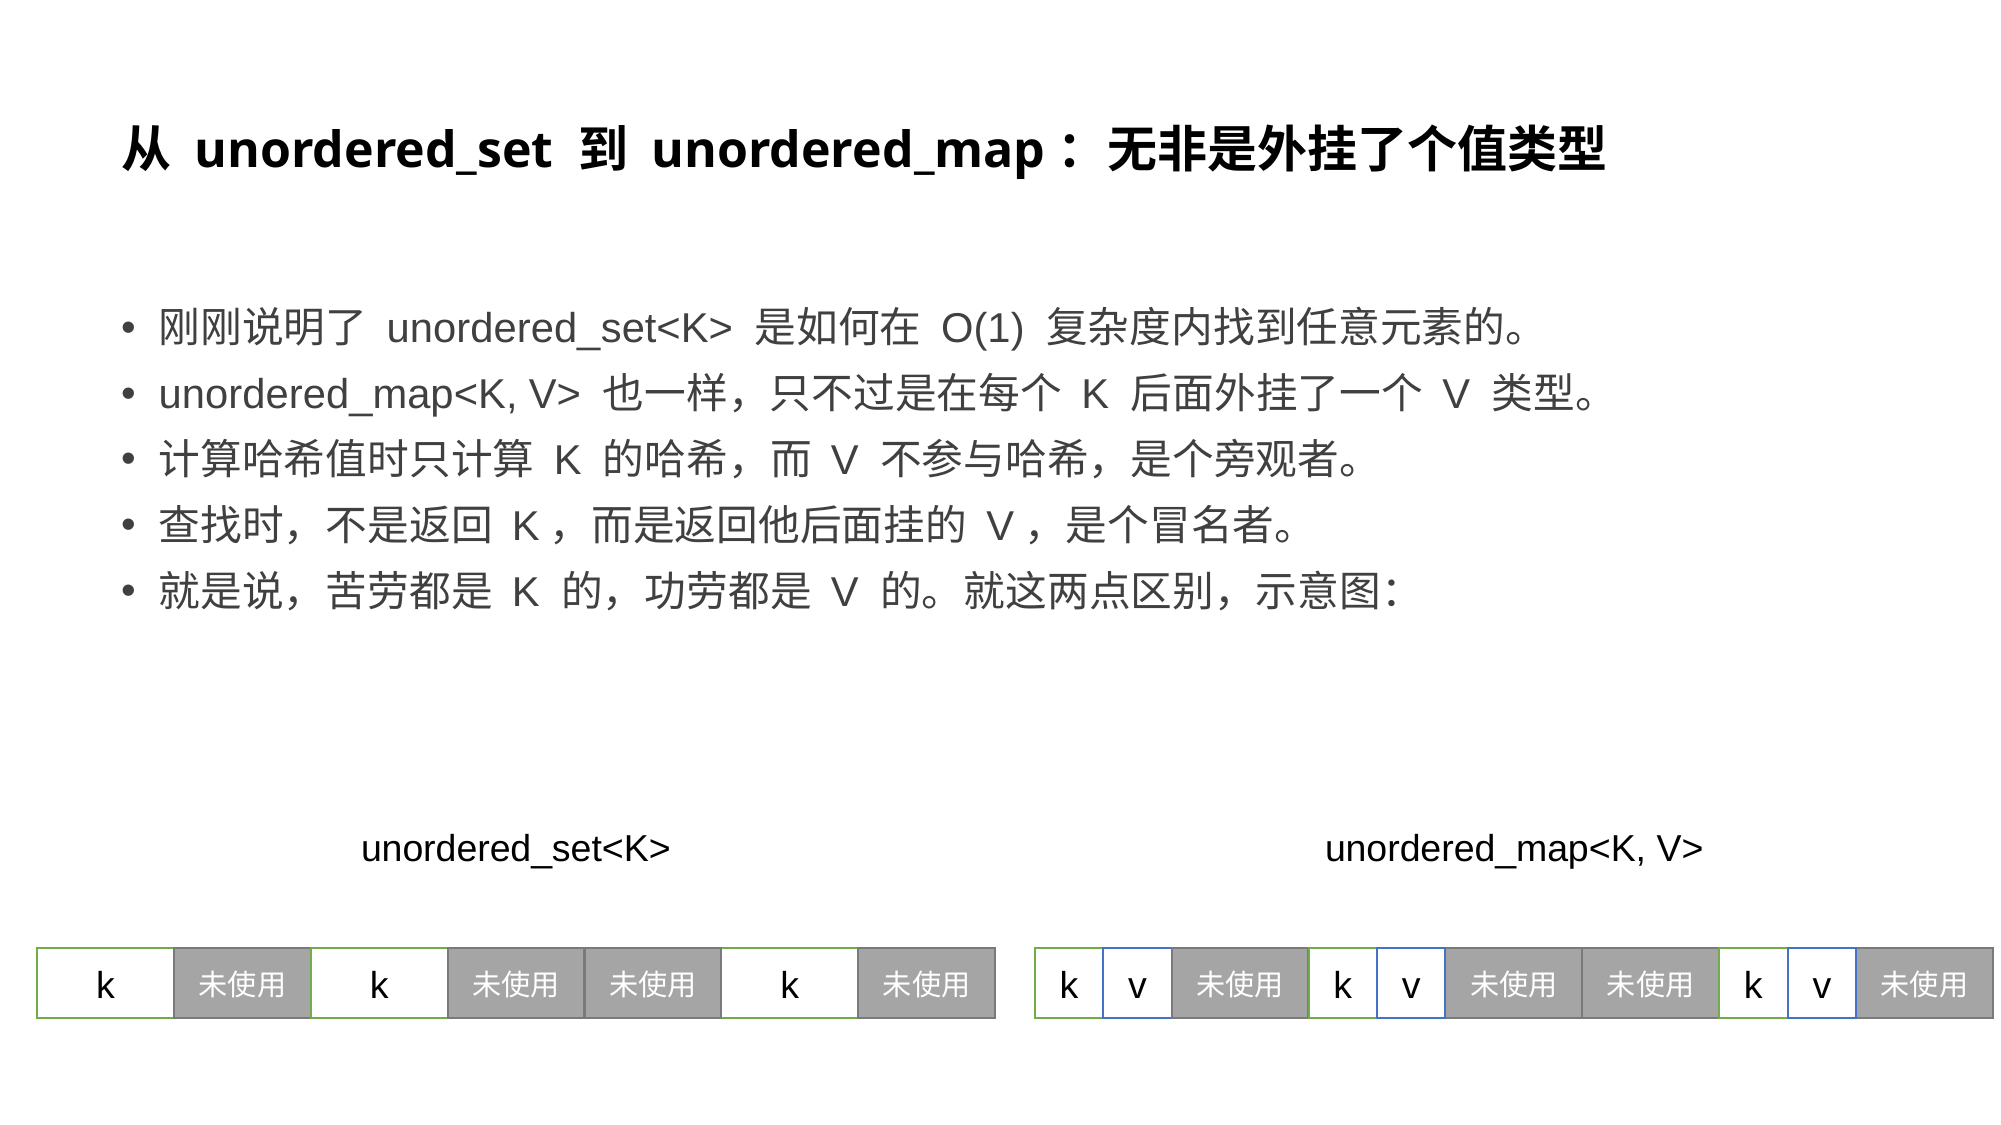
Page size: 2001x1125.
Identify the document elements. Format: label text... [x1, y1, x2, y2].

text_box k [1308, 947, 1376, 1019]
text_box unordered_map<K, V> [1310, 816, 1719, 877]
text_box 未使用 [583, 947, 722, 1019]
list 刚刚说明了 unordered_set<K> 是如何在 O(1) 复杂度内找到任意元素的。 unordered_map<K, V> 也一样，只不过是在每个 K 后面外挂了一个 V 类型。 计算哈希值时只计算 K 的哈希，而 V 不参与哈希，是个旁观者。 查找时，不是返回 K，而是返回他后面挂的 V，是个冒名者。 就是说，苦劳都是 K 的，功劳都是 V 的。就这两点区别，示意图： [106, 299, 1832, 1014]
text_box 未使用 [447, 947, 583, 1019]
text_box k [1034, 947, 1102, 1019]
text_box v [1787, 947, 1857, 1019]
text_box k [1718, 947, 1787, 1019]
text_box k [310, 947, 447, 1019]
text_box unordered_set<K> [346, 816, 686, 877]
text_box 未使用 [1446, 947, 1581, 1019]
text_box 未使用 [1581, 947, 1718, 1019]
title 从 unordered_set 到 unordered_map：无非是外挂了个值类型 [106, 42, 1832, 260]
text_box 未使用 [1857, 947, 1994, 1019]
text_box v [1376, 947, 1446, 1019]
text_box v [1102, 947, 1171, 1019]
text_box 未使用 [173, 947, 310, 1019]
text_box k [722, 947, 857, 1019]
text_box 未使用 [857, 947, 996, 1019]
text_box k [36, 947, 173, 1019]
text_box 未使用 [1171, 947, 1308, 1019]
